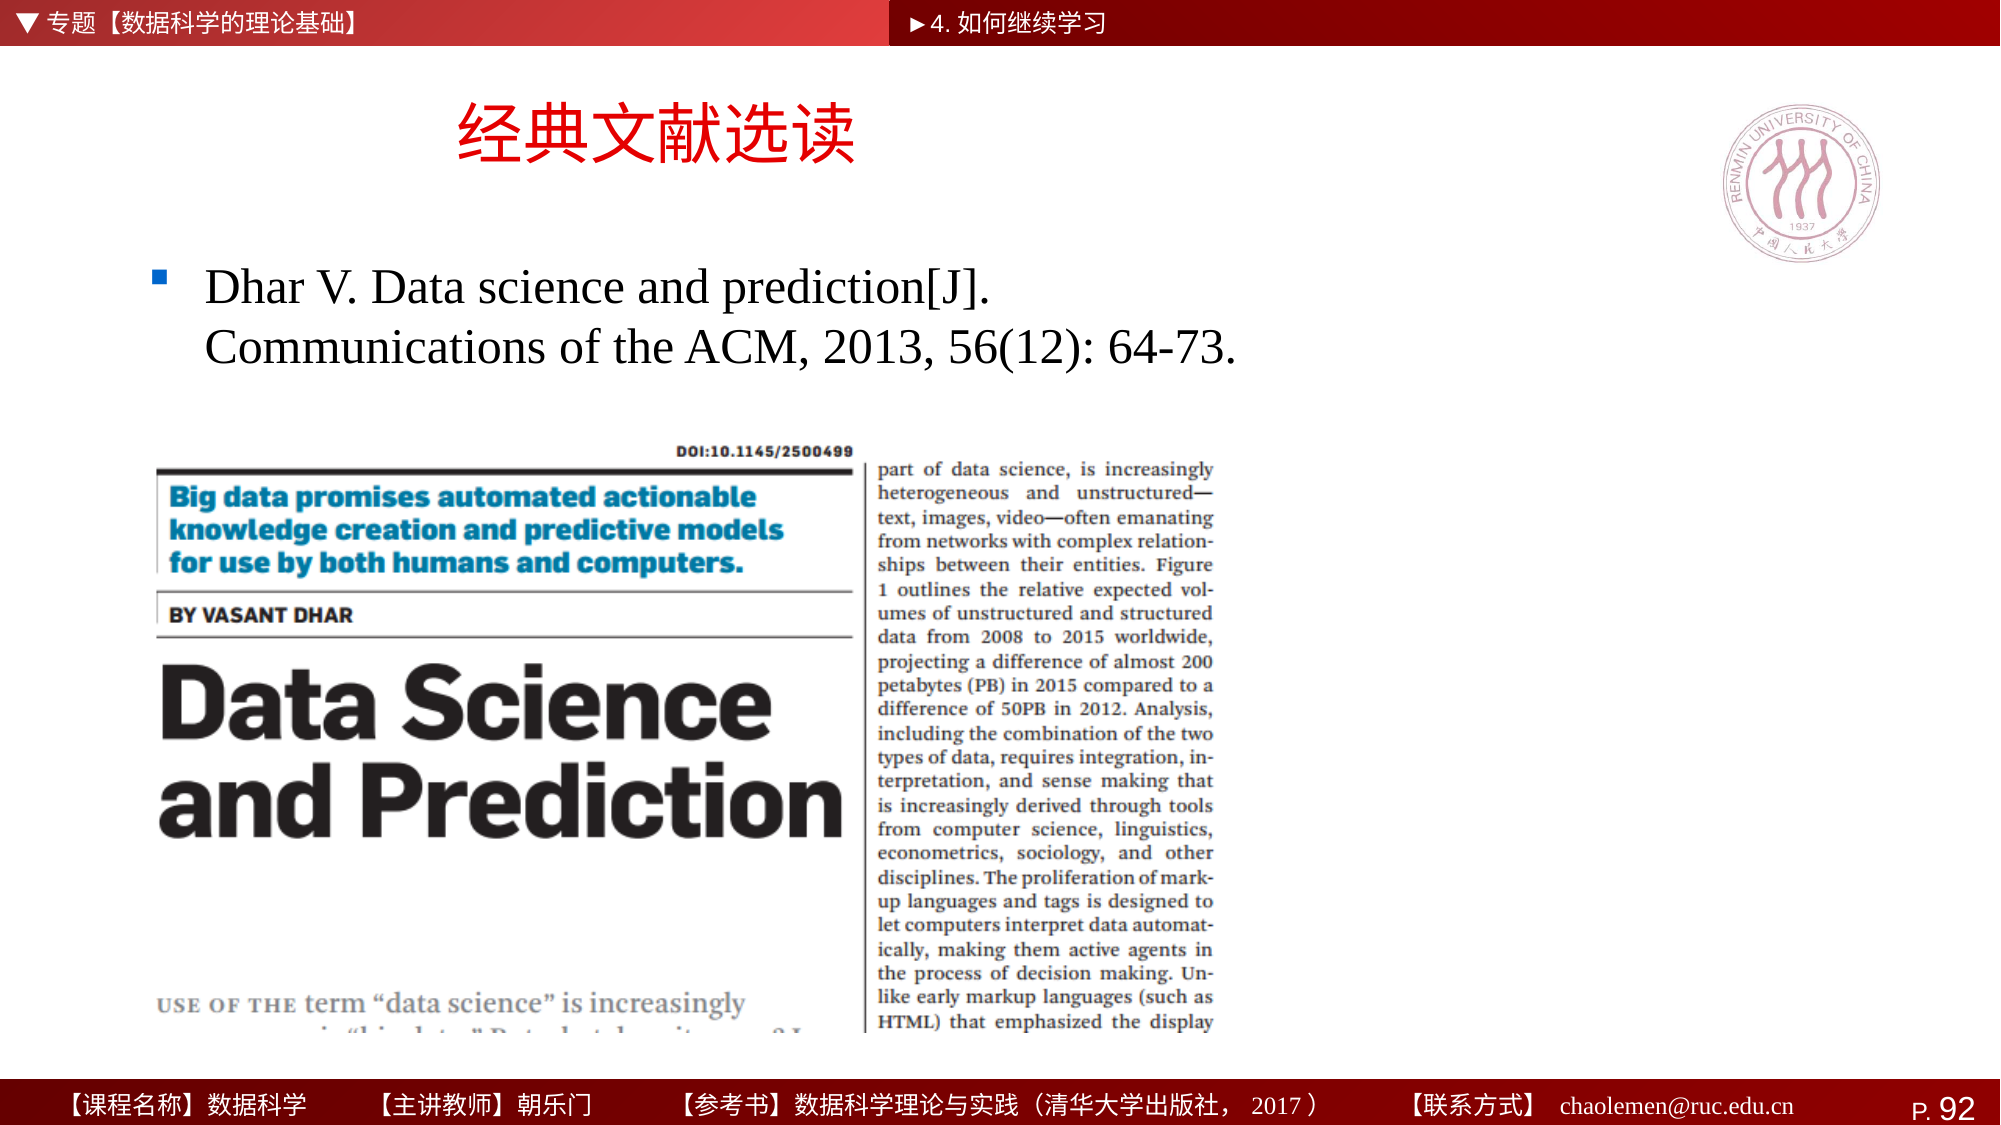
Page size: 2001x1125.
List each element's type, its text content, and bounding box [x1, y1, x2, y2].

picture [127, 421, 1237, 1033]
list Dhar V. Data science and prediction[J]. Communications of the ACM, 2013, 56(12): 64-73. [133, 245, 1284, 1028]
title 经典文献选读 [64, 64, 1249, 200]
picture [1720, 102, 1883, 265]
list ►4.如何继续学习 [890, 0, 1249, 43]
list ▼专题【数据科学的理论基础】 [0, 0, 725, 43]
